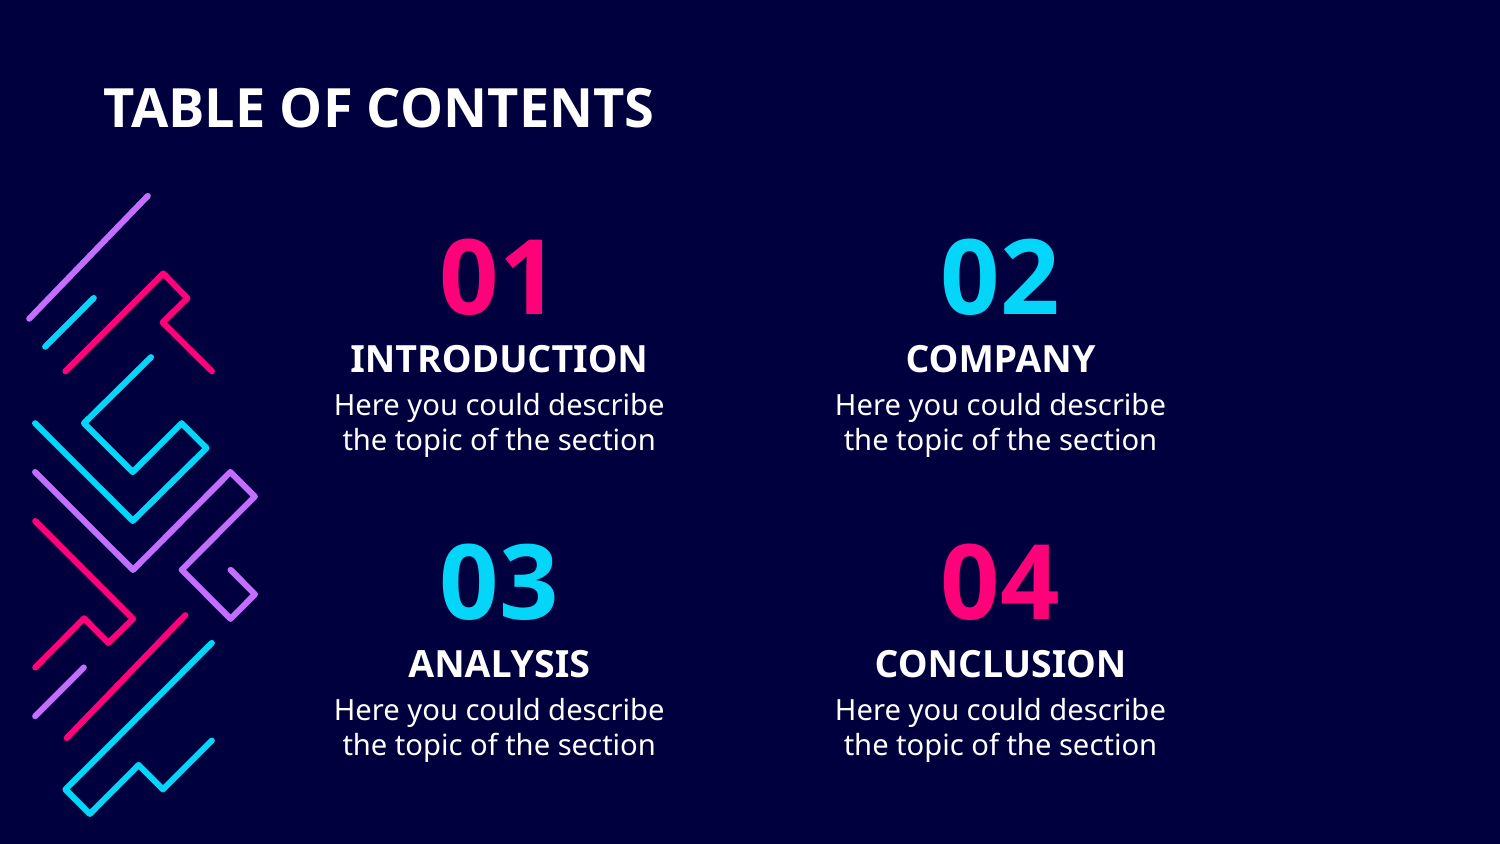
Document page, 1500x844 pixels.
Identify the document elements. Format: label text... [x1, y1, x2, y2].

title 03 [414, 523, 585, 633]
subtitle Here you could describe the topic of the section [796, 371, 1205, 473]
title 01 [414, 218, 585, 328]
subtitle Here you could describe the topic of the section [295, 371, 704, 473]
subtitle COMPANY [796, 328, 1205, 371]
subtitle INTRODUCTION [295, 328, 704, 371]
title 02 [915, 218, 1086, 328]
title 04 [915, 523, 1086, 633]
subtitle ANALYSIS [295, 633, 704, 676]
subtitle Here you could describe the topic of the section [796, 676, 1205, 779]
subtitle Here you could describe the topic of the section [295, 676, 704, 779]
subtitle CONCLUSION [796, 633, 1205, 676]
title TABLE OF CONTENTS [88, 58, 773, 136]
